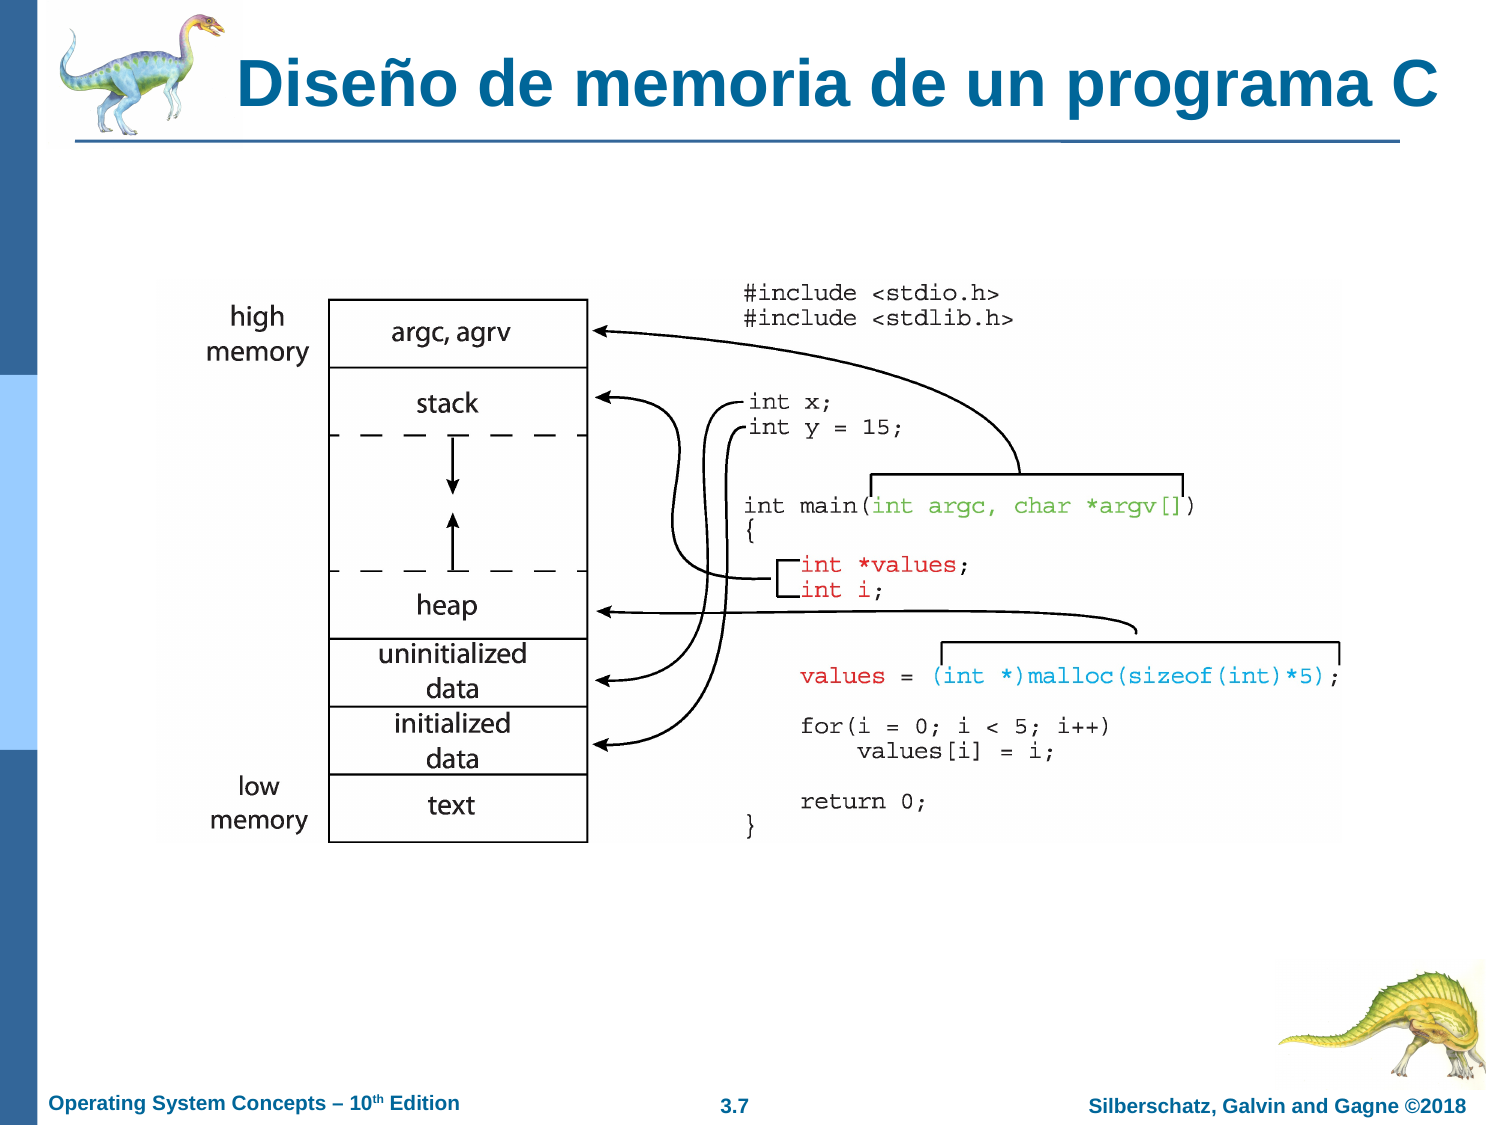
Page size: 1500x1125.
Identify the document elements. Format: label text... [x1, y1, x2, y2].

picture [1275, 959, 1486, 1090]
picture [46, 0, 243, 149]
picture [155, 278, 1343, 843]
title Diseño de memoria de un programa C [176, 32, 1500, 127]
